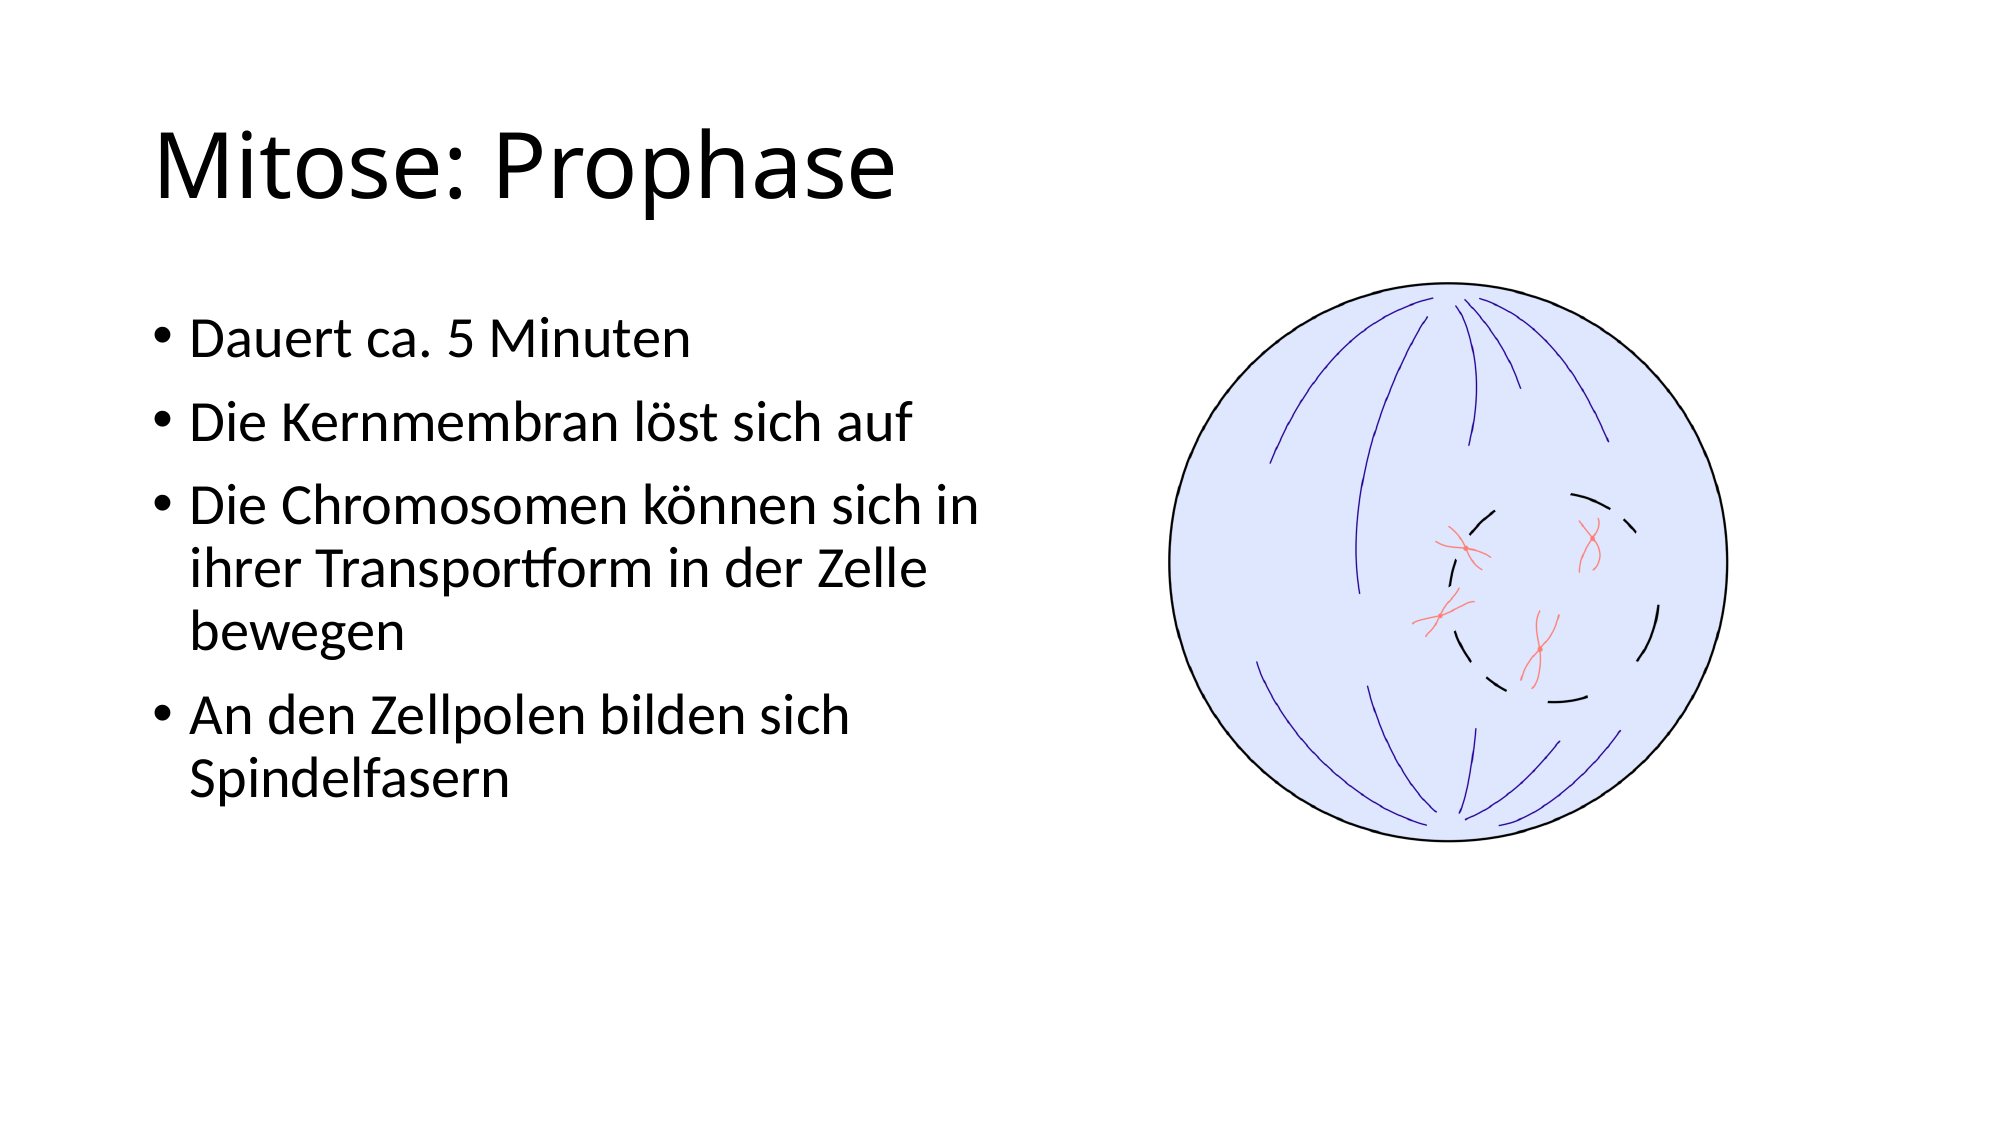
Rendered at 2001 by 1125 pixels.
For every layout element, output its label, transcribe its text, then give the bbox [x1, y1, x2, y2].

title Mitose: Prophase [137, 59, 885, 278]
list Dauert ca. 5 Minuten Die Kernmembran löst sich auf Die Chromosomen können sich in ihrer Transportform in der Zelle bewegen An den Zellpolen bilden sich Spindelfasern [137, 299, 885, 1014]
picture [885, 0, 2000, 1125]
